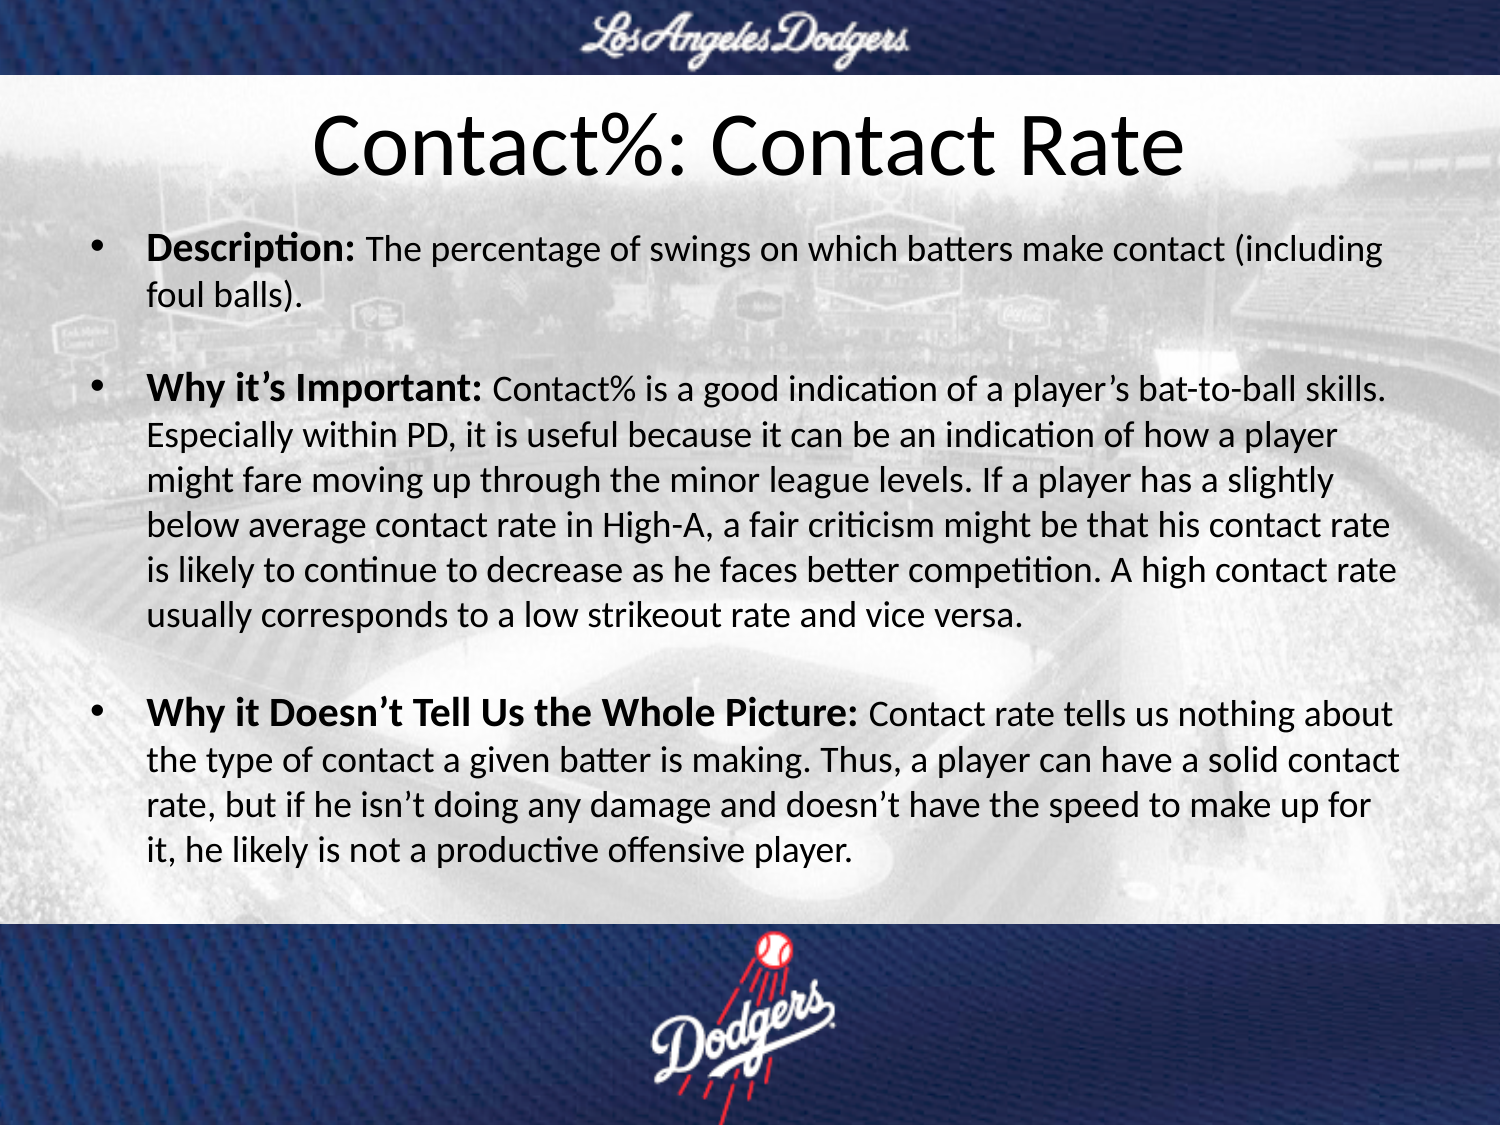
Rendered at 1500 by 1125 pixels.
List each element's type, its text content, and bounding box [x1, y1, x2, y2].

picture [0, 924, 1500, 1125]
picture [0, 0, 1500, 75]
list Description: The percentage of swings on which batters make contact (including foul balls). Why it’s Important: Contact% is a good indication of a player’s bat-to-ball skills. Especially within PD, it is useful because it can be an indication of how a player might fare moving up through the minor league levels. If a player has a slightly below average contact rate in High-A, a fair criticism might be that his contact rate is likely to continue to decrease as he faces better competition. A high contact rate usually corresponds to a low strikeout rate and vice versa. Why it Doesn’t Tell Us the Whole Picture: Contact rate tells us nothing about the type of contact a given batter is making. Thus, a player can have a solid contact rate, but if he isn’t doing any damage and doesn’t have the speed to make up for it, he likely is not a productive offensive player. [75, 212, 1425, 955]
title Contact%: Contact Rate [75, 45, 1425, 212]
